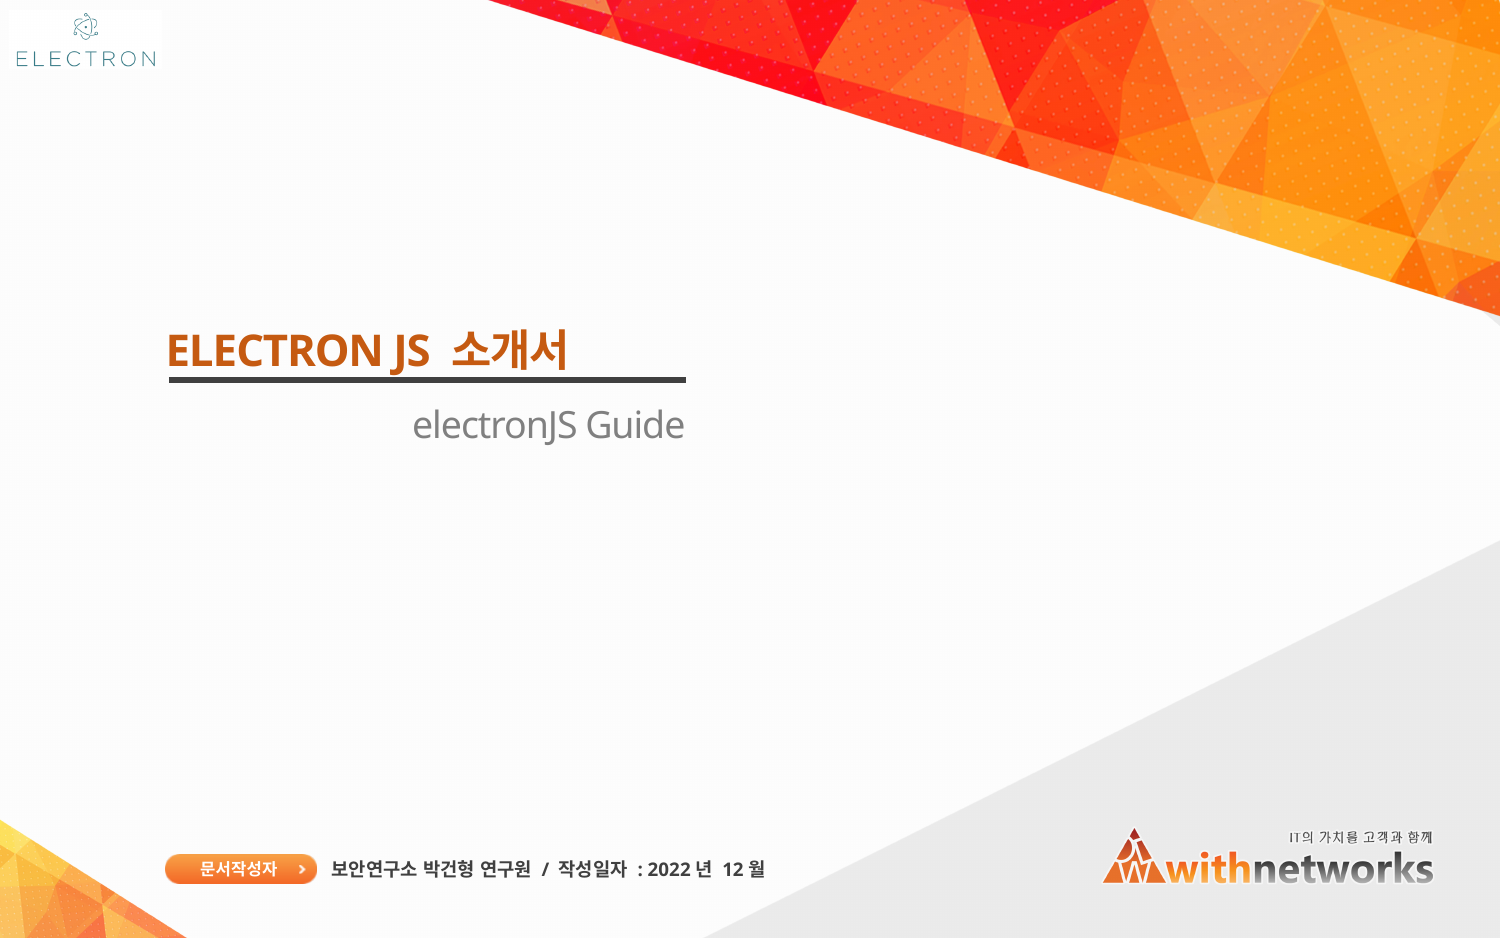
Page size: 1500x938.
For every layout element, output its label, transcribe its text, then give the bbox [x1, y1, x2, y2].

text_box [165, 854, 885, 885]
picture [0, 0, 1500, 938]
subtitle electronJS Guide [114, 387, 686, 463]
title ELECTRON JS 소개서 [165, 215, 1059, 375]
